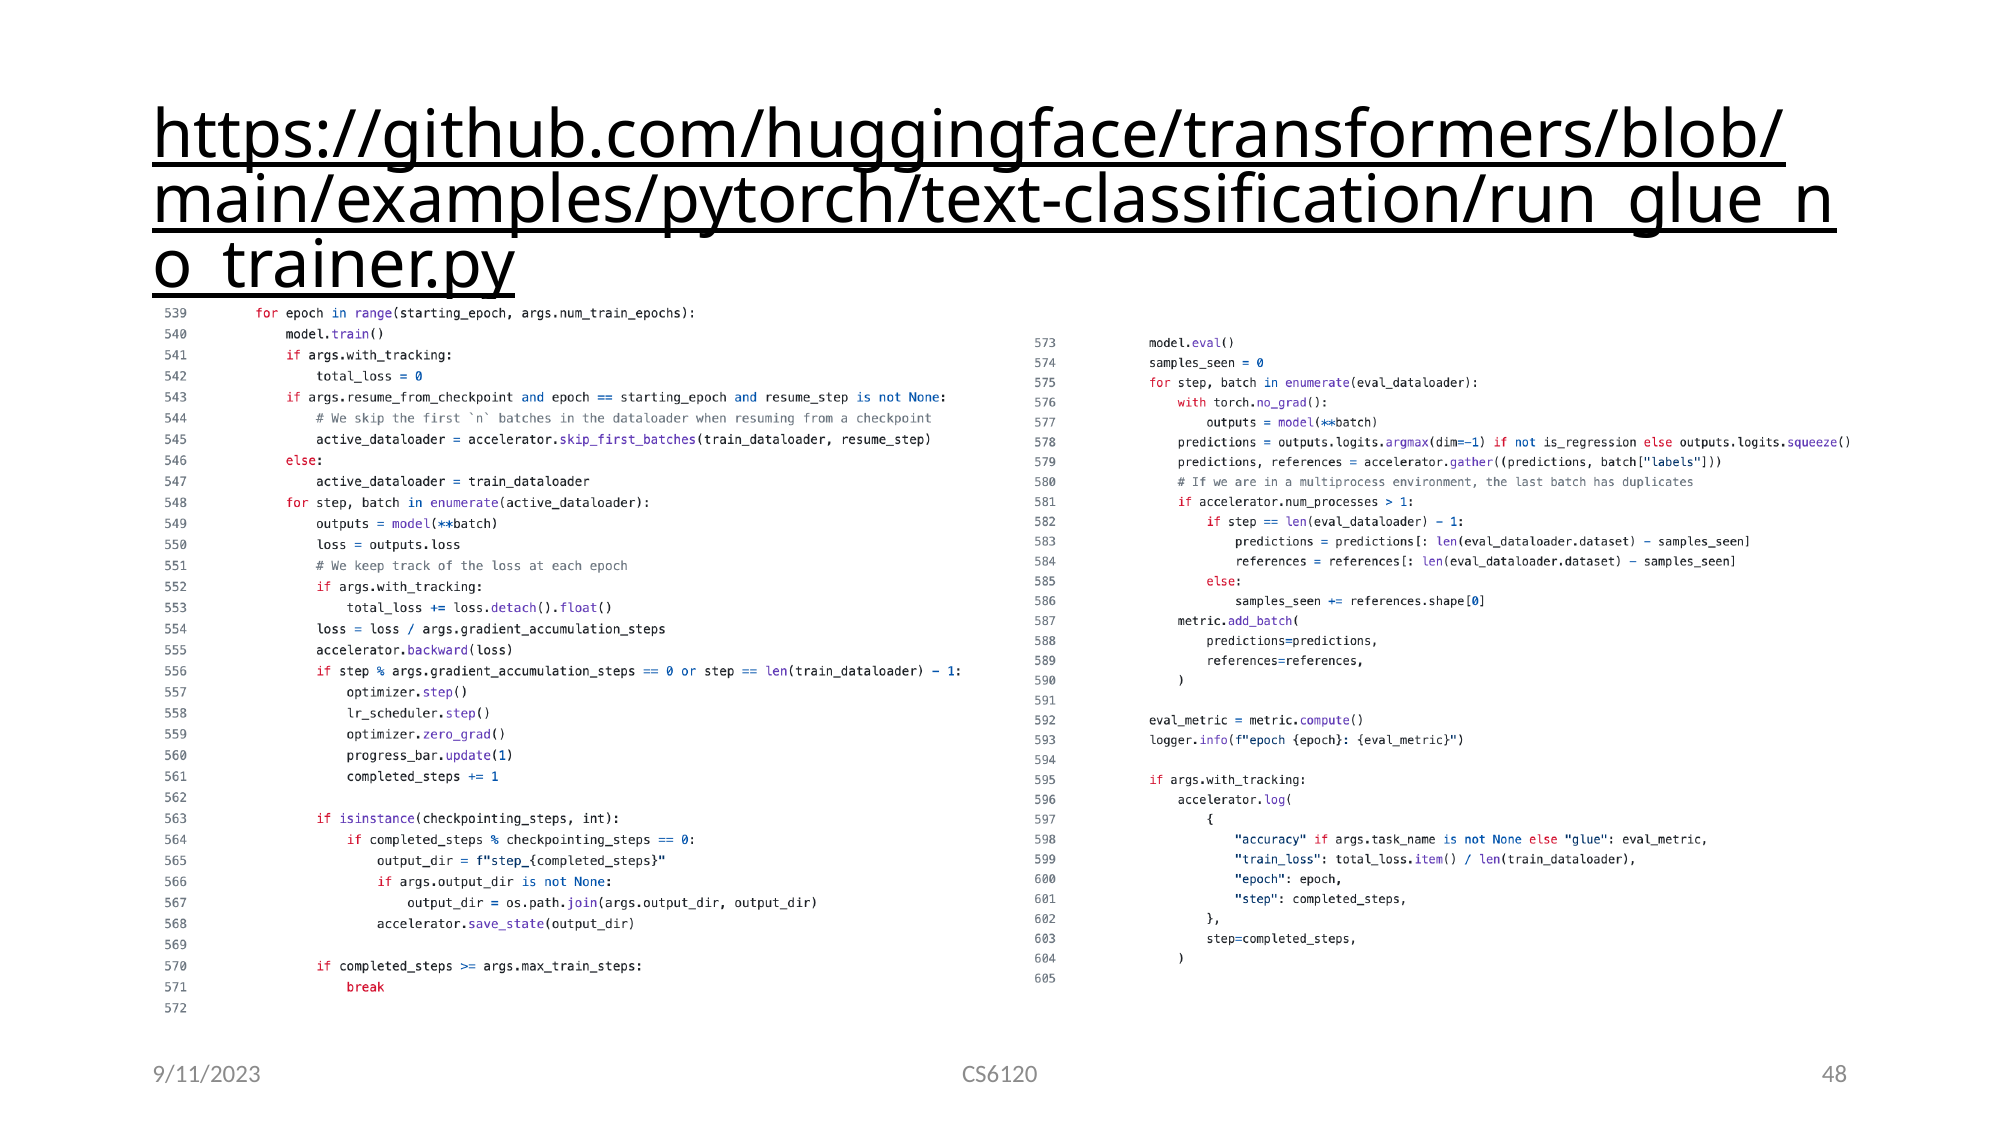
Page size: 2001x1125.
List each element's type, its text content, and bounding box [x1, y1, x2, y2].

slide_number 48 [1412, 1042, 1863, 1103]
title https://github.com/huggingface/transformers/blob/main/examples/pytorch/text-classification/run_glue_no_trainer.py [137, 59, 1863, 278]
footer CS6120 [662, 1042, 1338, 1103]
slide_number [137, 1042, 588, 1103]
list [1012, 328, 1863, 985]
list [144, 299, 981, 1014]
